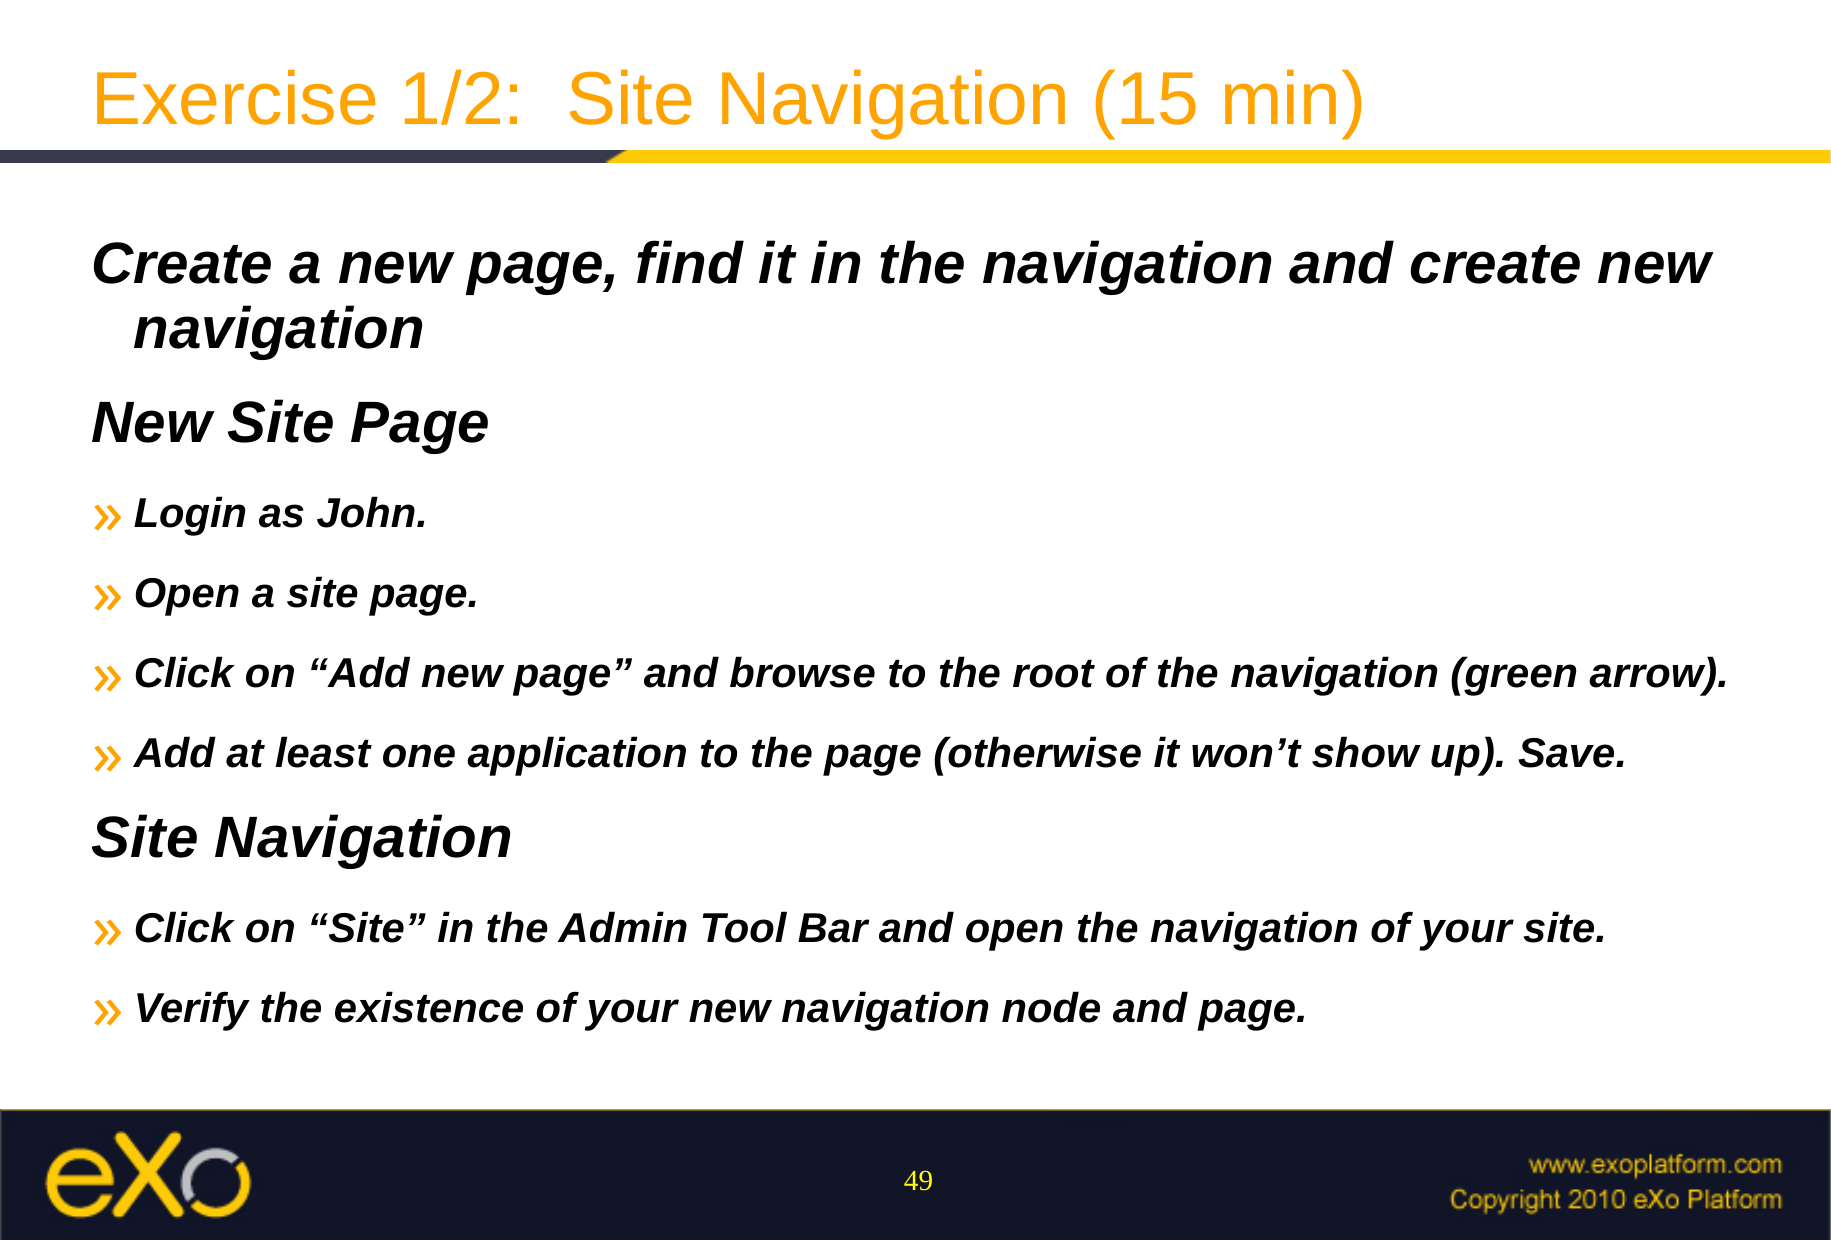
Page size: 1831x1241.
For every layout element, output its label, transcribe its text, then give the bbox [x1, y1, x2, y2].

text_box Create a new page, find it in the navigation and create new navigation New Site Page Login as John. Open a site page. Click on “Add new page” and browse to the root of the navigation (green arrow). Add at least one application to the page (otherwise it won’t show up). Save. Site Navigation Click on “Site” in the Admin Tool Bar and open the navigation of your site. Verify the existence of your new navigation node and page. [91, 232, 1739, 1070]
picture [0, 1109, 1831, 1240]
picture [0, 150, 1831, 163]
text_box Exercise 1/2: Site Navigation (15 min) [91, 49, 1739, 151]
